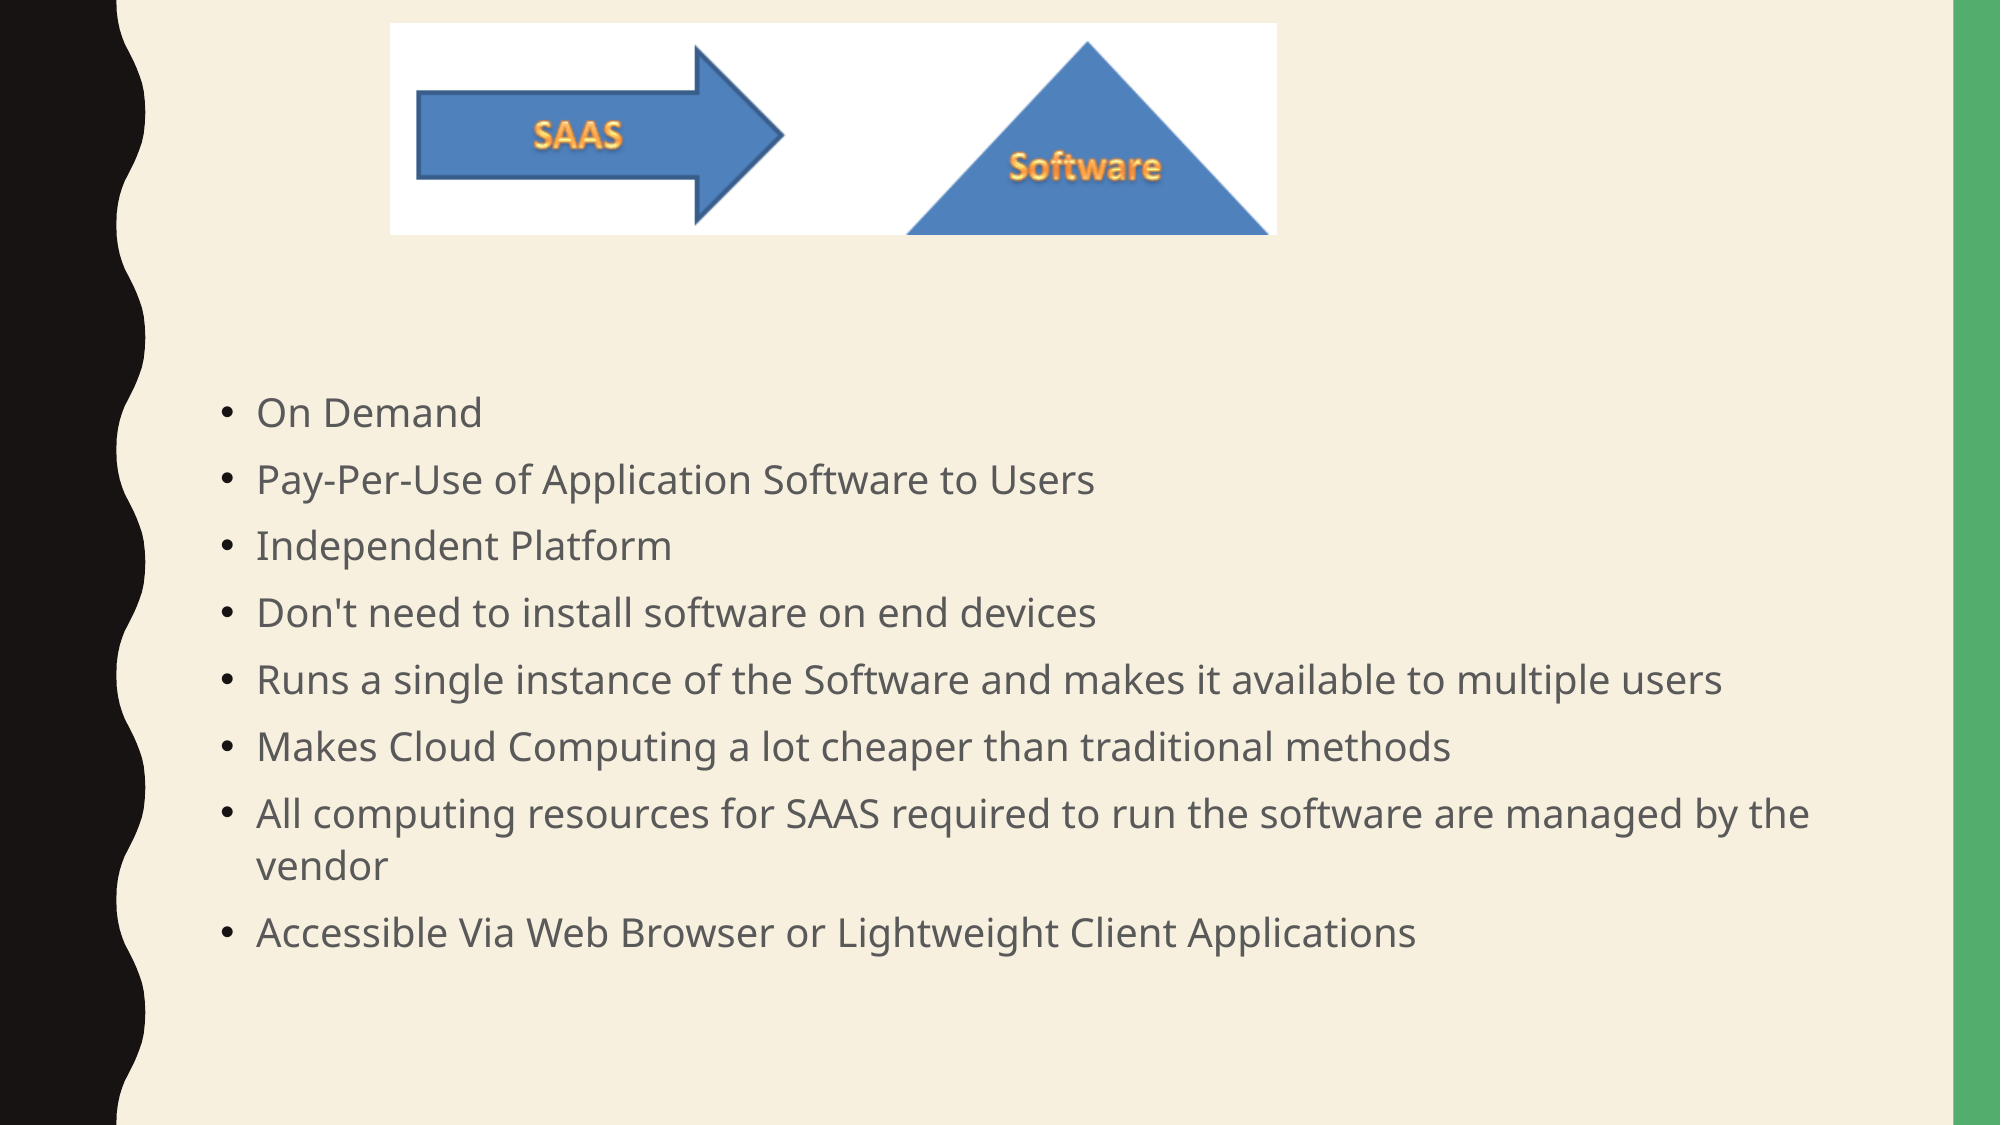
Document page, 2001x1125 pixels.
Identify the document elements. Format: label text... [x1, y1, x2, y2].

list On Demand Pay-Per-Use of Application Software to Users Independent Platform Don't need to install software on end devices Runs a single instance of the Software and makes it available to multiple users Makes Cloud Computing a lot cheaper than traditional methods All computing resources for SAAS required to run the software are managed by the vendor Accessible Via Web Browser or Lightweight Client Applications [205, 375, 1875, 965]
picture [390, 23, 1277, 235]
